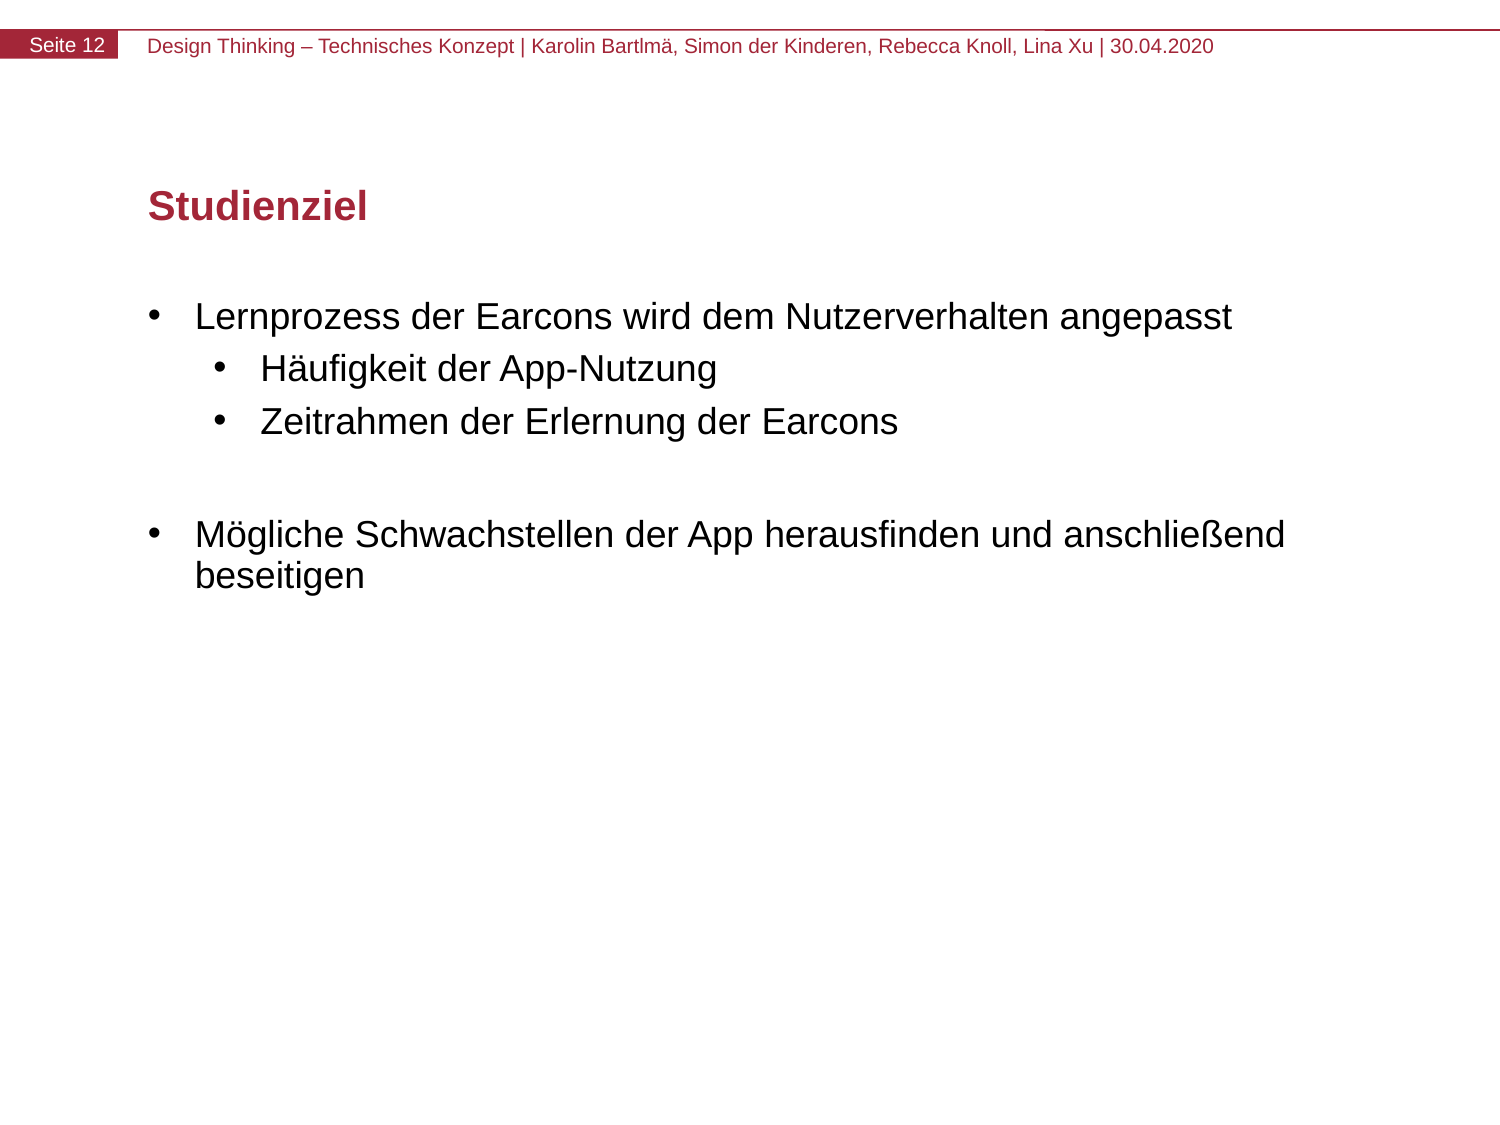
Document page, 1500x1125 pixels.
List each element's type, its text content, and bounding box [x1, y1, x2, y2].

list Lernprozess der Earcons wird dem Nutzerverhalten angepasst Häufigkeit der App-Nutzung Zeitrahmen der Erlernung der Earcons Mögliche Schwachstellen der App herausfinden und anschließend beseitigen [132, 287, 1400, 1035]
title Studienziel [132, 149, 1413, 258]
